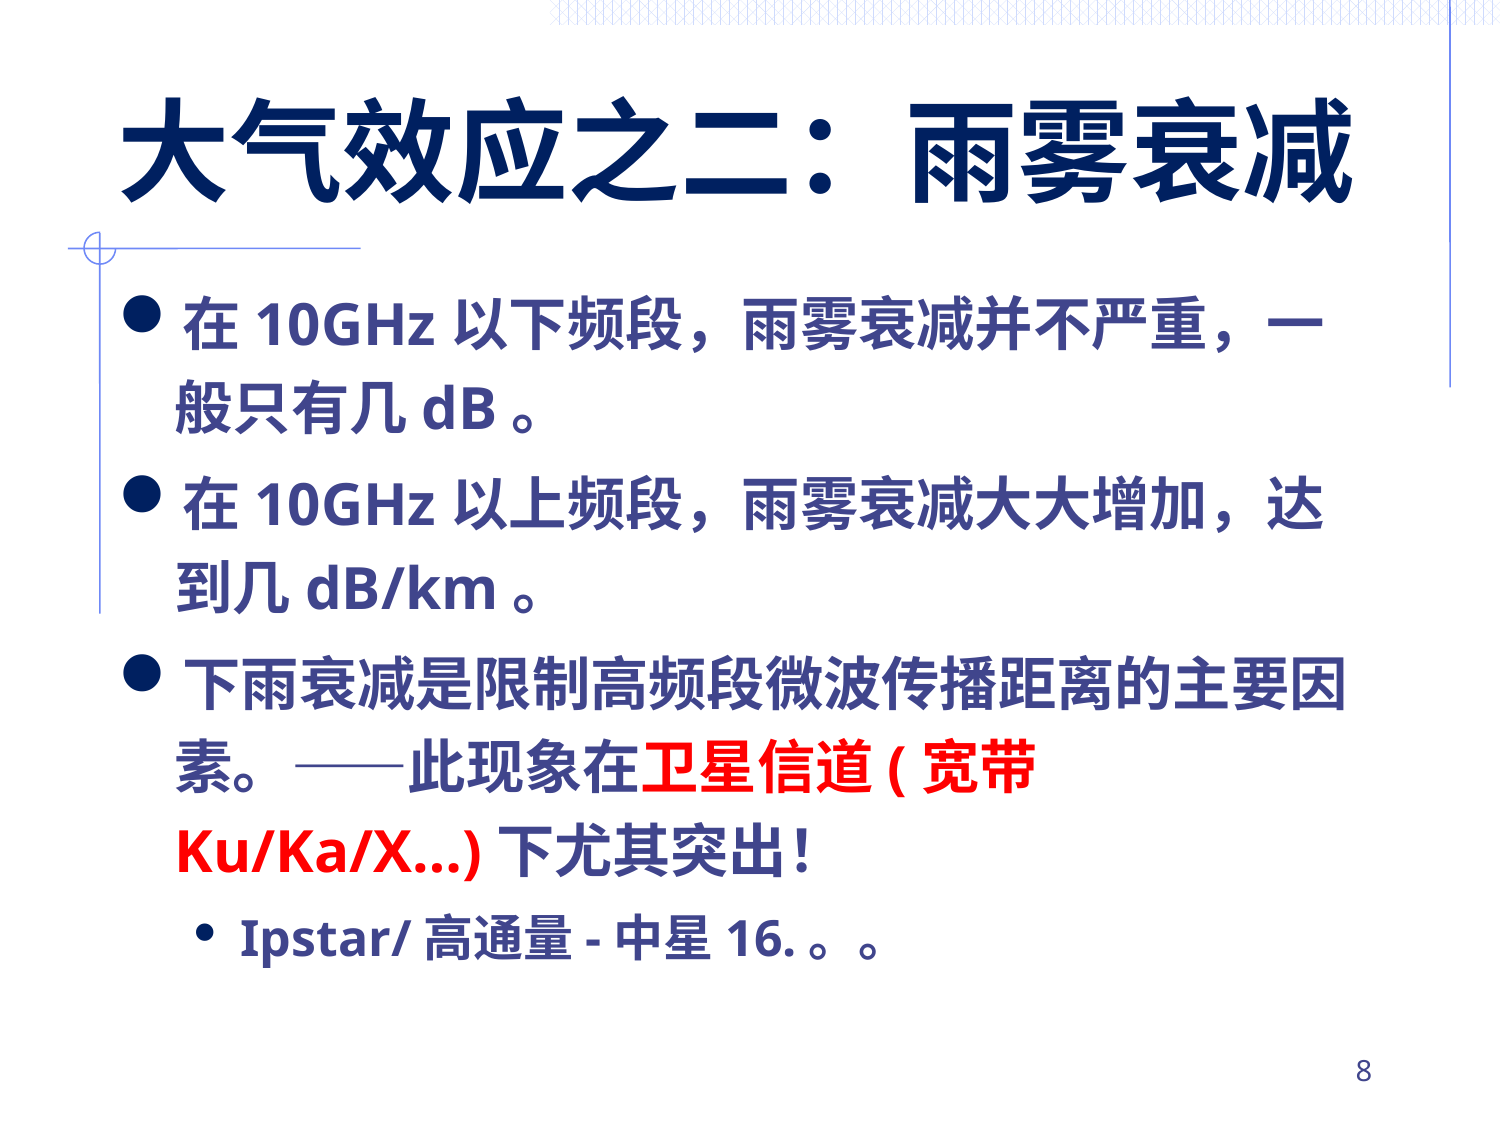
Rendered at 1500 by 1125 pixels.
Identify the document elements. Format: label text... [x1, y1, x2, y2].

slide_number 7 [1074, 1025, 1388, 1100]
title 大气效应之二：雨雾衰减 [102, 110, 1379, 224]
list 在10GHz以下频段，雨雾衰减并不严重，一般只有几dB。 在10GHz以上频段，雨雾衰减大大增加，达到几dB/km。 下雨衰减是限制高频段微波传播距离的主要因素。——此现象在卫星信道(宽带 Ku/Ka/X…)下尤其突出！ Ipstar/高通量-中星16.。。 [103, 265, 1379, 942]
